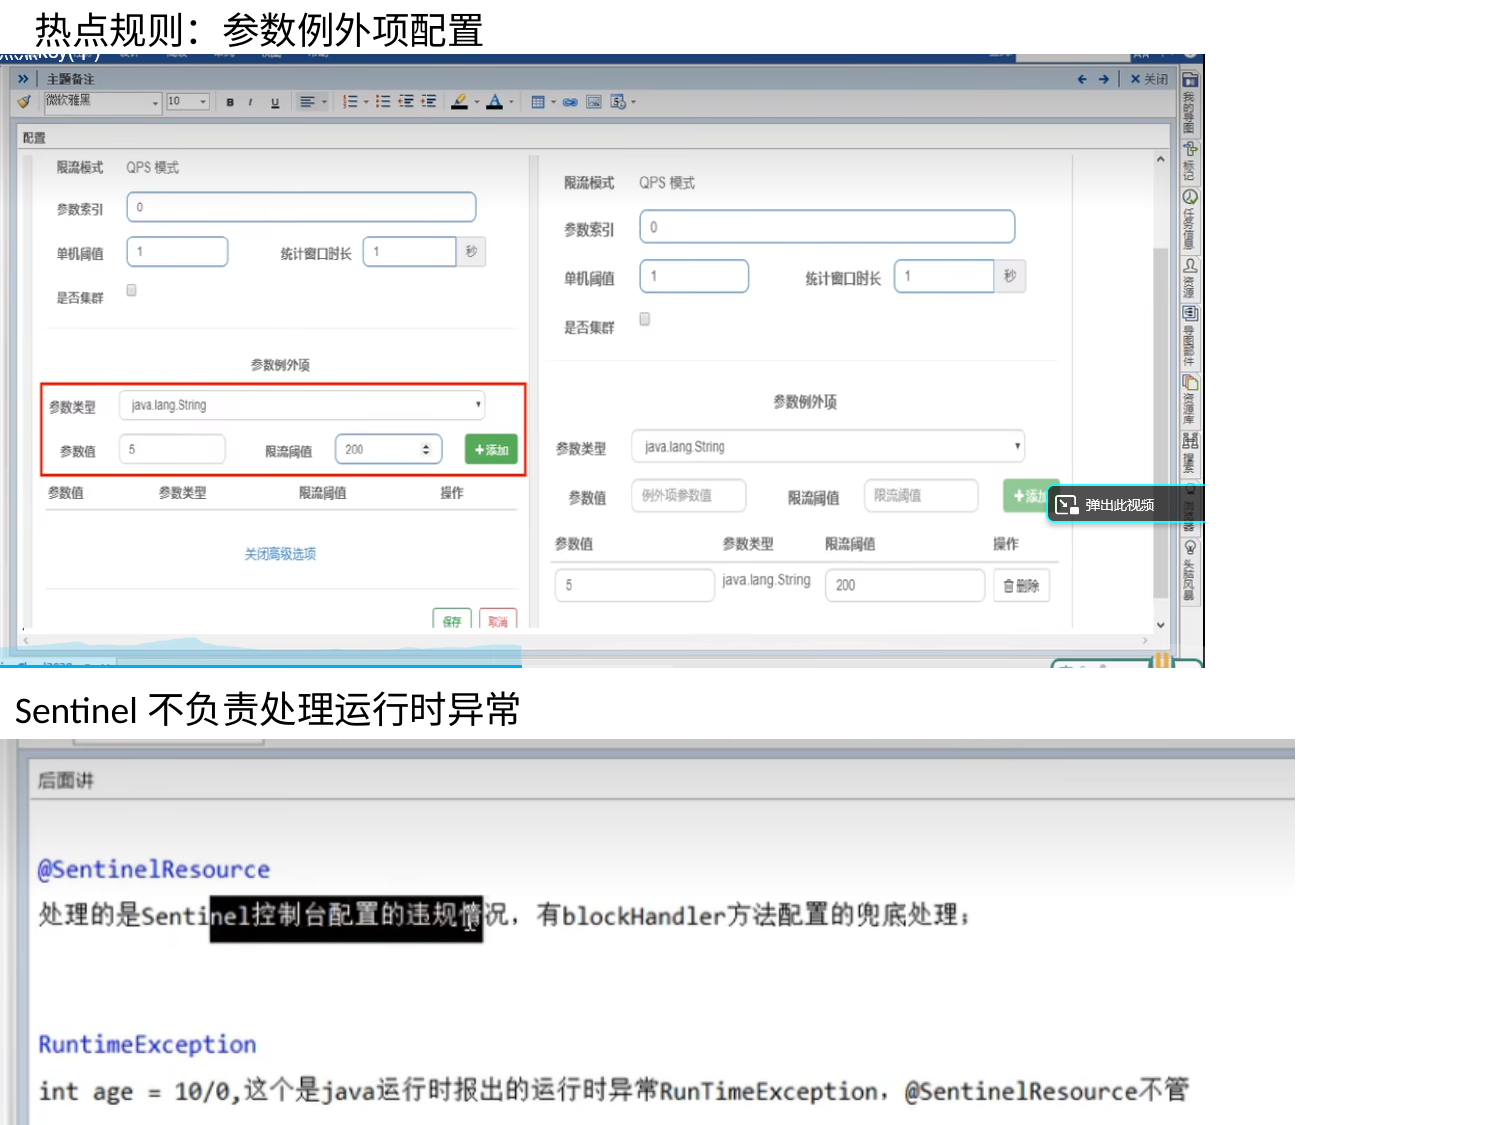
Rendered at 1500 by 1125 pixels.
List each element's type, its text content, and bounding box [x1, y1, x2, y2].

text_box Sentinel不负责处理运行时异常 [0, 679, 537, 738]
picture [0, 54, 1205, 669]
text_box 热点规则：参数例外项配置 [20, 0, 500, 52]
picture [0, 739, 1295, 1125]
